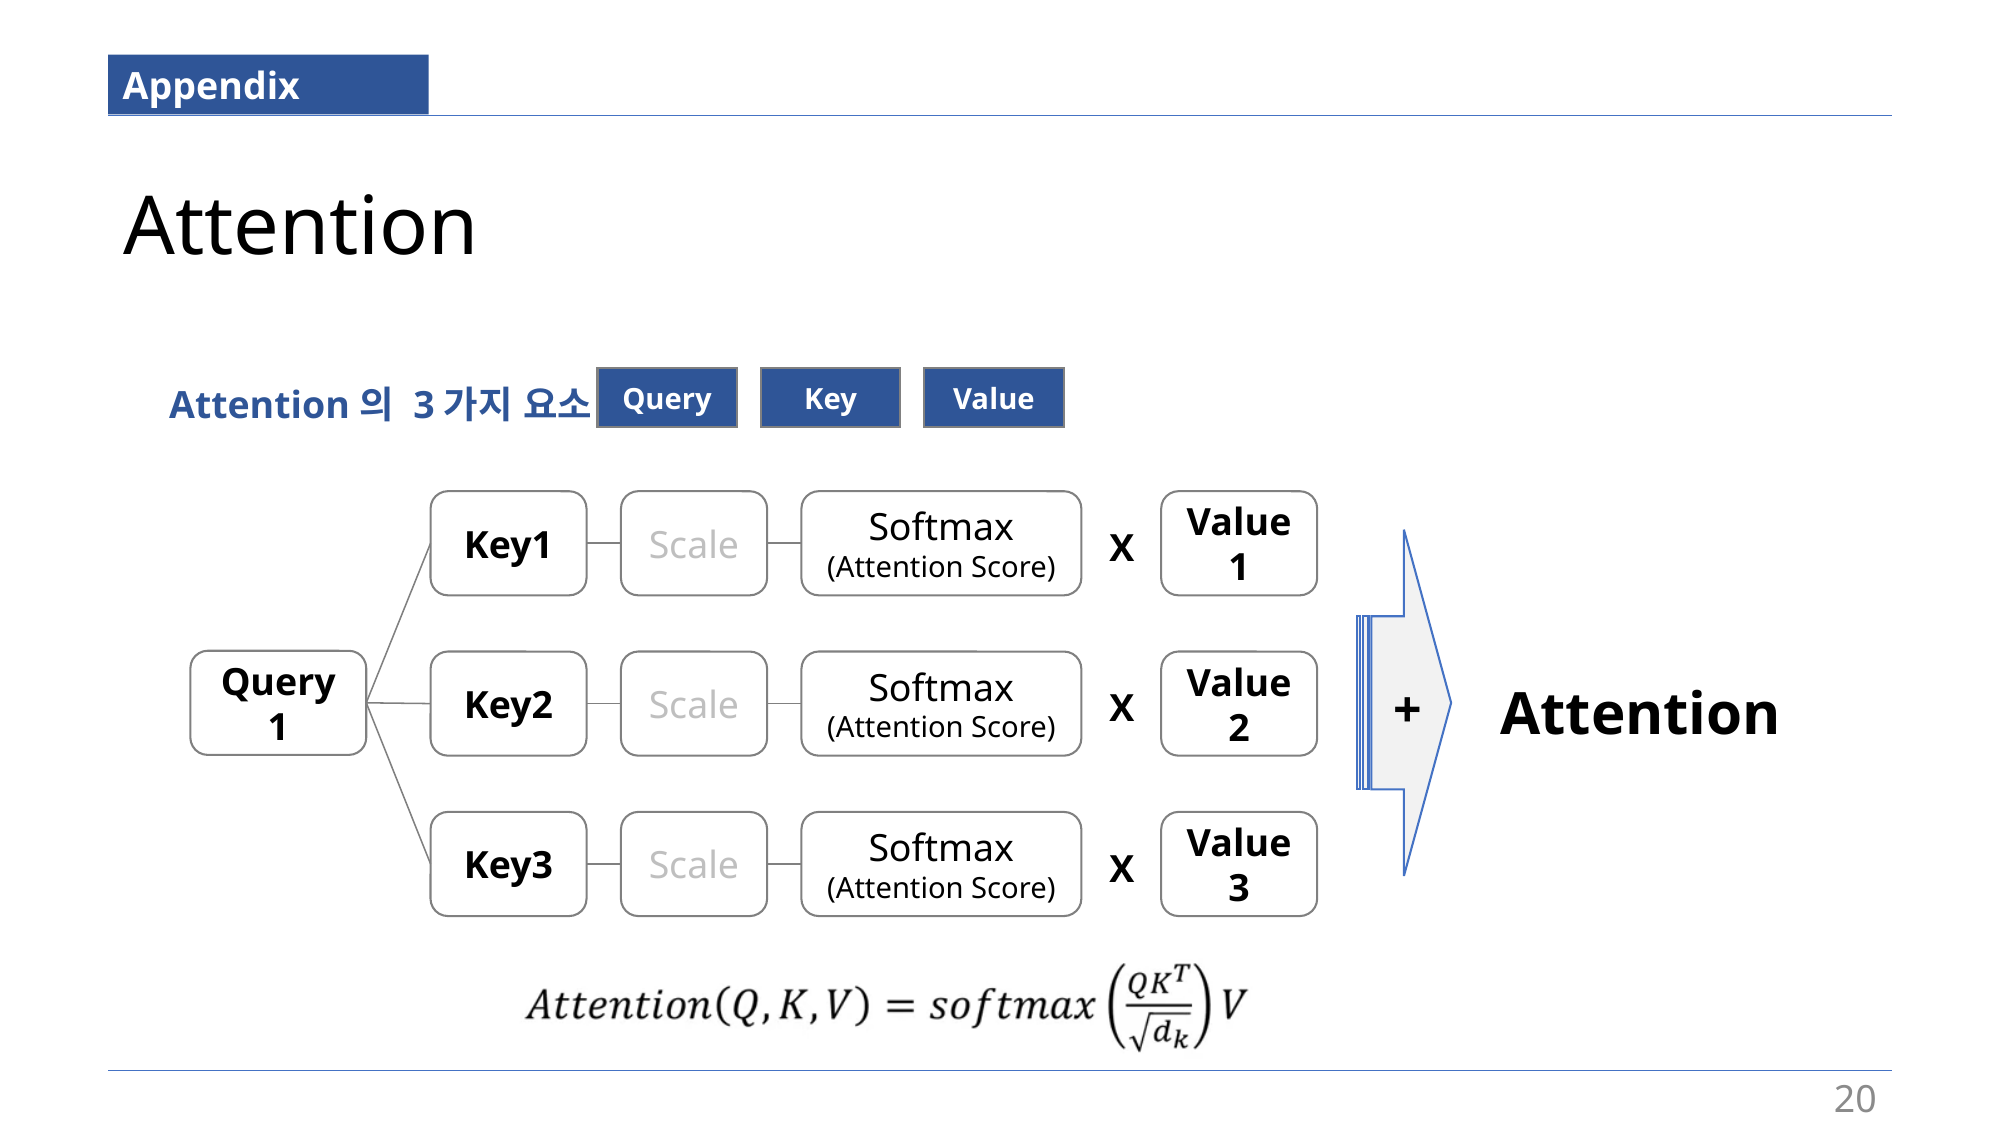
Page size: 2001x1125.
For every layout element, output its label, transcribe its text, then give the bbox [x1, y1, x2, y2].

picture [507, 957, 1266, 1062]
text_box Key [760, 367, 901, 428]
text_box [190, 491, 1810, 917]
text_box Attention의 3가지 요소 [154, 360, 1916, 434]
text_box Value [923, 367, 1065, 428]
text_box Query [596, 367, 738, 428]
slide_number 20 [1441, 1070, 1892, 1125]
text_box Appendix [108, 54, 429, 115]
title Attention [108, 119, 1892, 337]
